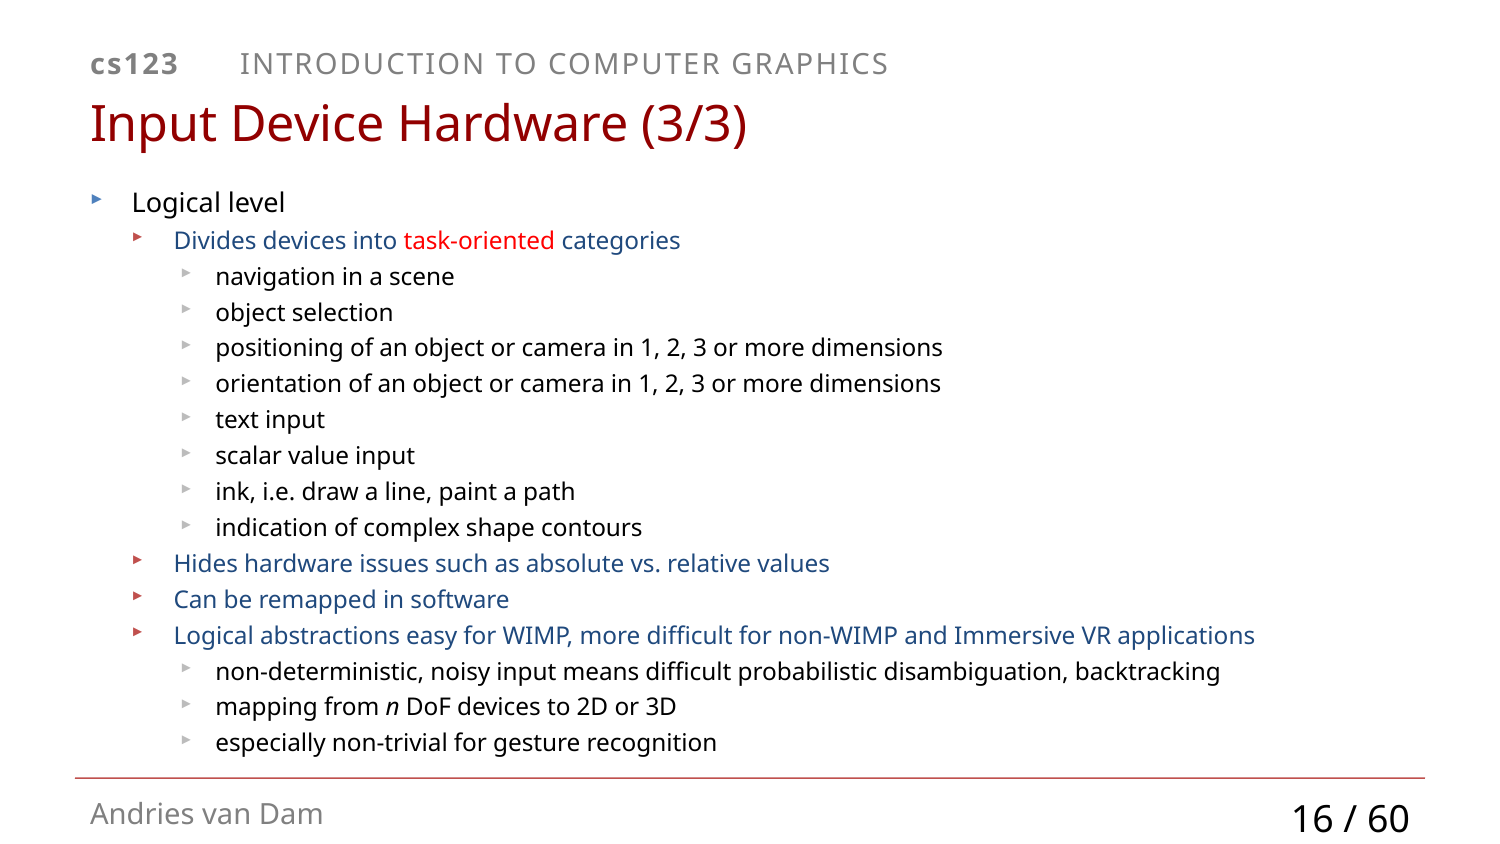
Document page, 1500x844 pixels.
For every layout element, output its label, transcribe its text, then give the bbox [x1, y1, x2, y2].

list Logical level Divides devices into task-oriented categories navigation in a scene object selection positioning of an object or camera in 1, 2, 3 or more dimensions orientation of an object or camera in 1, 2, 3 or more dimensions text input scalar value input ink, i.e. draw a line, paint a path indication of complex shape contours Hides hardware issues such as absolute vs. relative values Can be remapped in software Logical abstractions easy for WIMP, more difficult for non-WIMP and Immersive VR applications non-deterministic, noisy input means difficult probabilistic disambiguation, backtracking mapping from n DoF devices to 2D or 3D especially non-trivial for gesture recognition [75, 178, 1425, 769]
title Input Device Hardware (3/3) [75, 84, 1425, 160]
